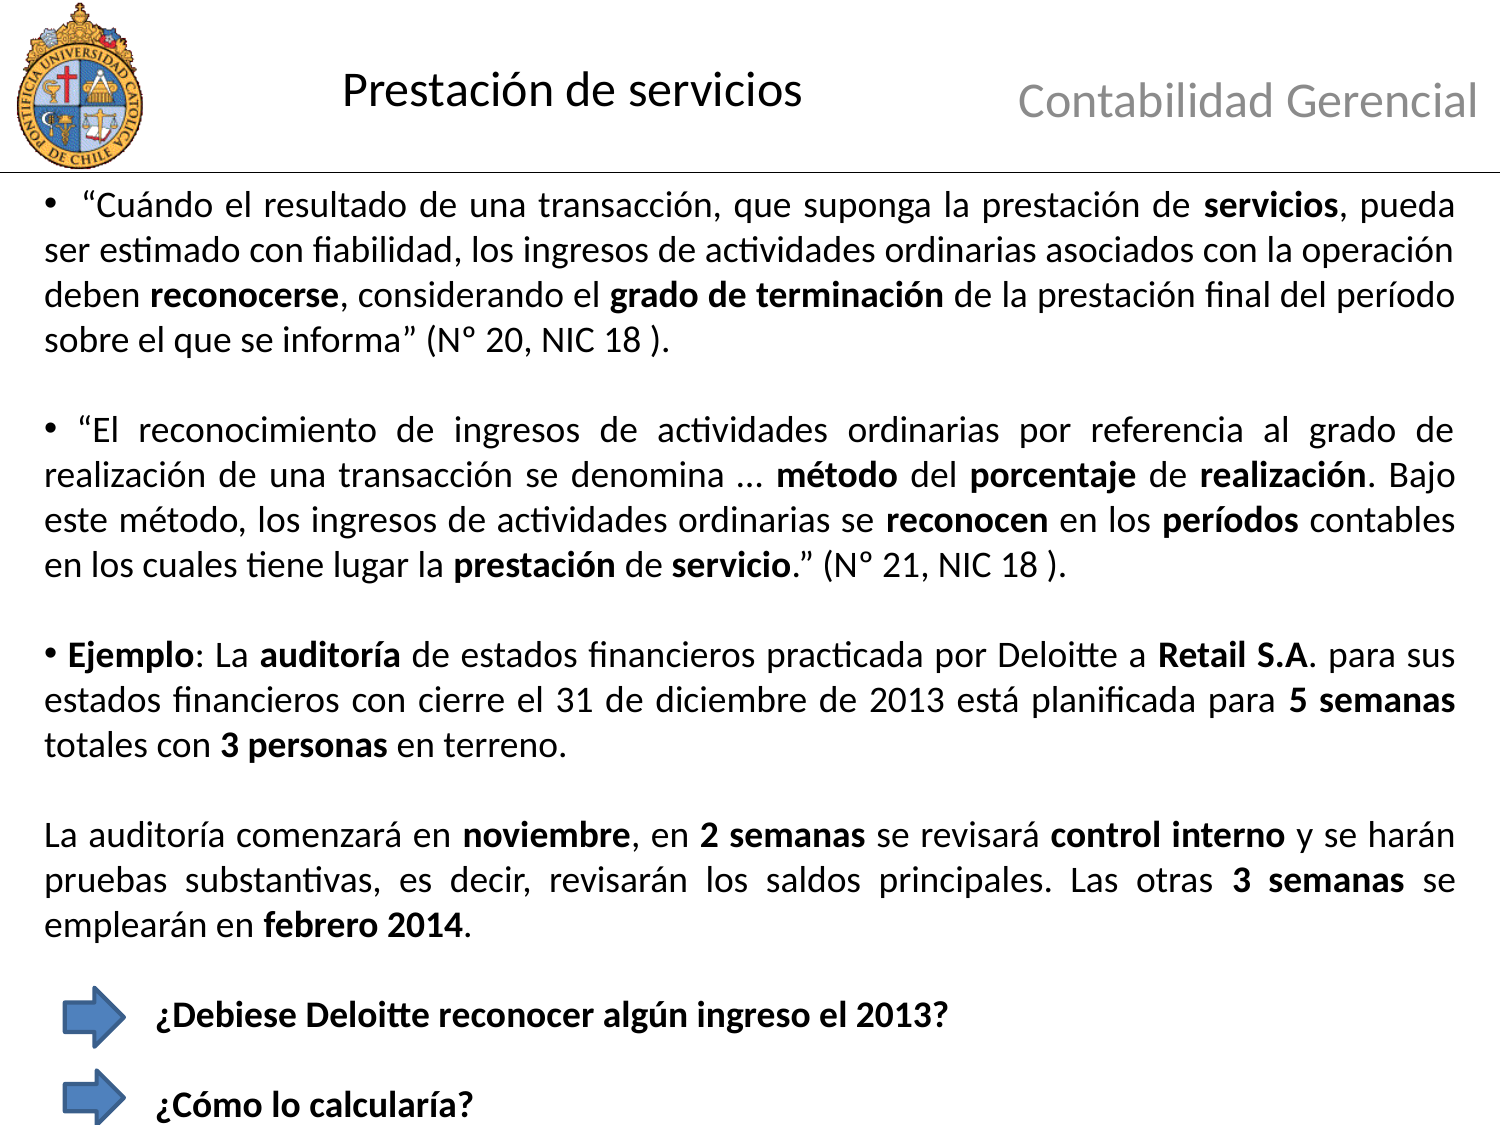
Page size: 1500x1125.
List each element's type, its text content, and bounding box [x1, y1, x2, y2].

text_box [29, 173, 165, 180]
text_box “Cuándo el resultado de una transacción, que suponga la prestación de servicios, pueda ser estimado con fiabilidad, los ingresos de actividades ordinarias asociados con la operación deben reconocerse, considerando el grado de terminación de la prestación final del período sobre el que se informa” (Nº 20, NIC 18 ). “El reconocimiento de ingresos de actividades ordinarias por referencia al grado de realización de una transacción se denomina … método del porcentaje de realización. Bajo este método, los ingresos de actividades ordinarias se reconocen en los períodos contables en los cuales tiene lugar la prestación de servicio.” (Nº 21, NIC 18 ). Ejemplo: La auditoría de estados financieros practicada por Deloitte a Retail S.A. para sus estados financieros con cierre el 31 de diciembre de 2013 está planificada para 5 semanas totales con 3 personas en terreno. La auditoría comenzará en noviembre, en 2 semanas se revisará control interno y se harán pruebas substantivas, es decir, revisarán los saldos principales. Las otras 3 semanas se emplearán en febrero 2014. ¿Debiese Deloitte reconocer algún ingreso el 2013? ¿Cómo lo calcularía? [29, 180, 1471, 1125]
text_box [62, 1068, 126, 1125]
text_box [0, 0, 160, 172]
subtitle Contabilidad Gerencial [998, 0, 1500, 172]
title Prestación de servicios [160, 0, 998, 171]
text_box [62, 985, 126, 1049]
